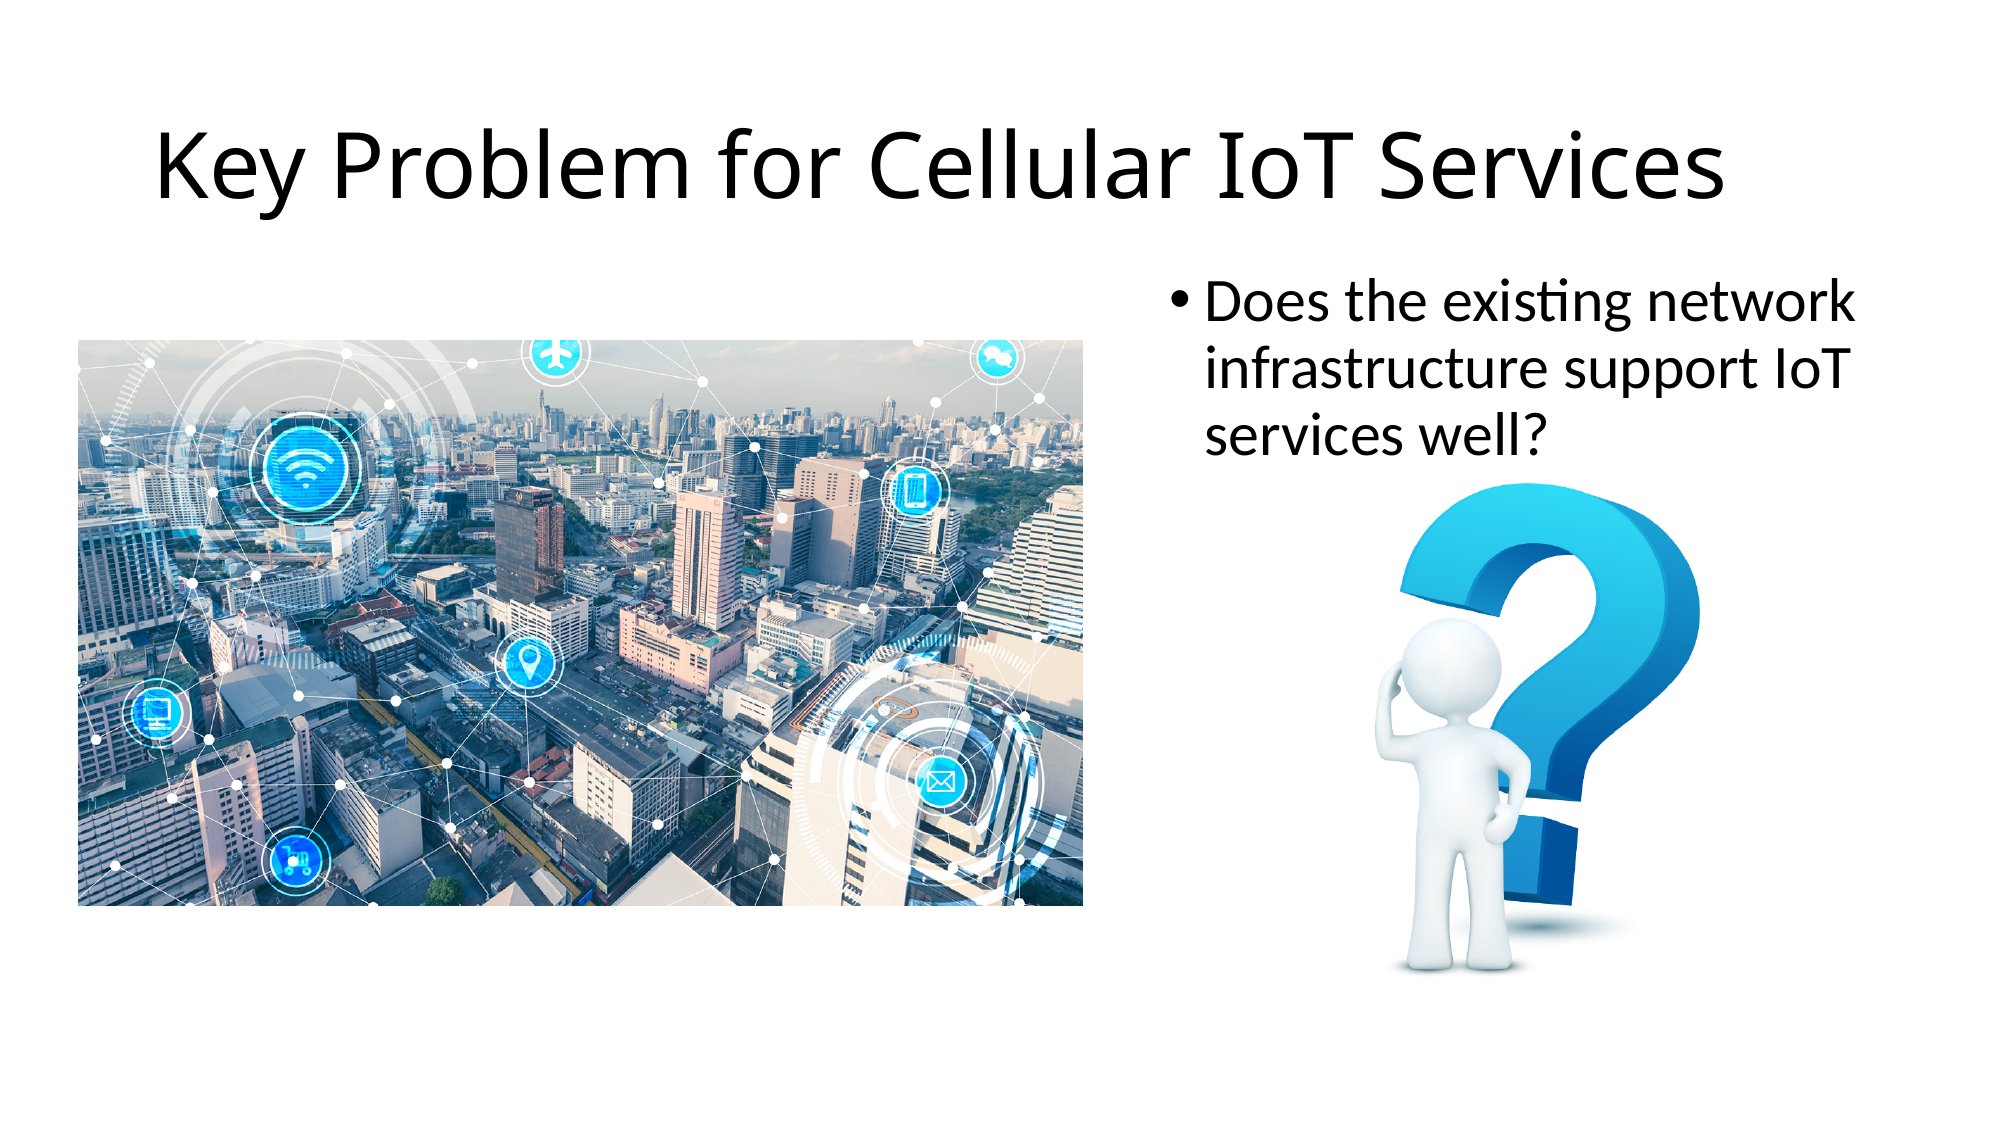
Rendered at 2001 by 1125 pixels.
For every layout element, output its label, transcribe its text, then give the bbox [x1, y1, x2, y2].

list Does the existing network infrastructure support IoT services well? [1154, 260, 1992, 479]
title Key Problem for Cellular IoT Services [137, 59, 1863, 278]
picture [78, 340, 1083, 906]
picture [1235, 461, 1775, 1001]
